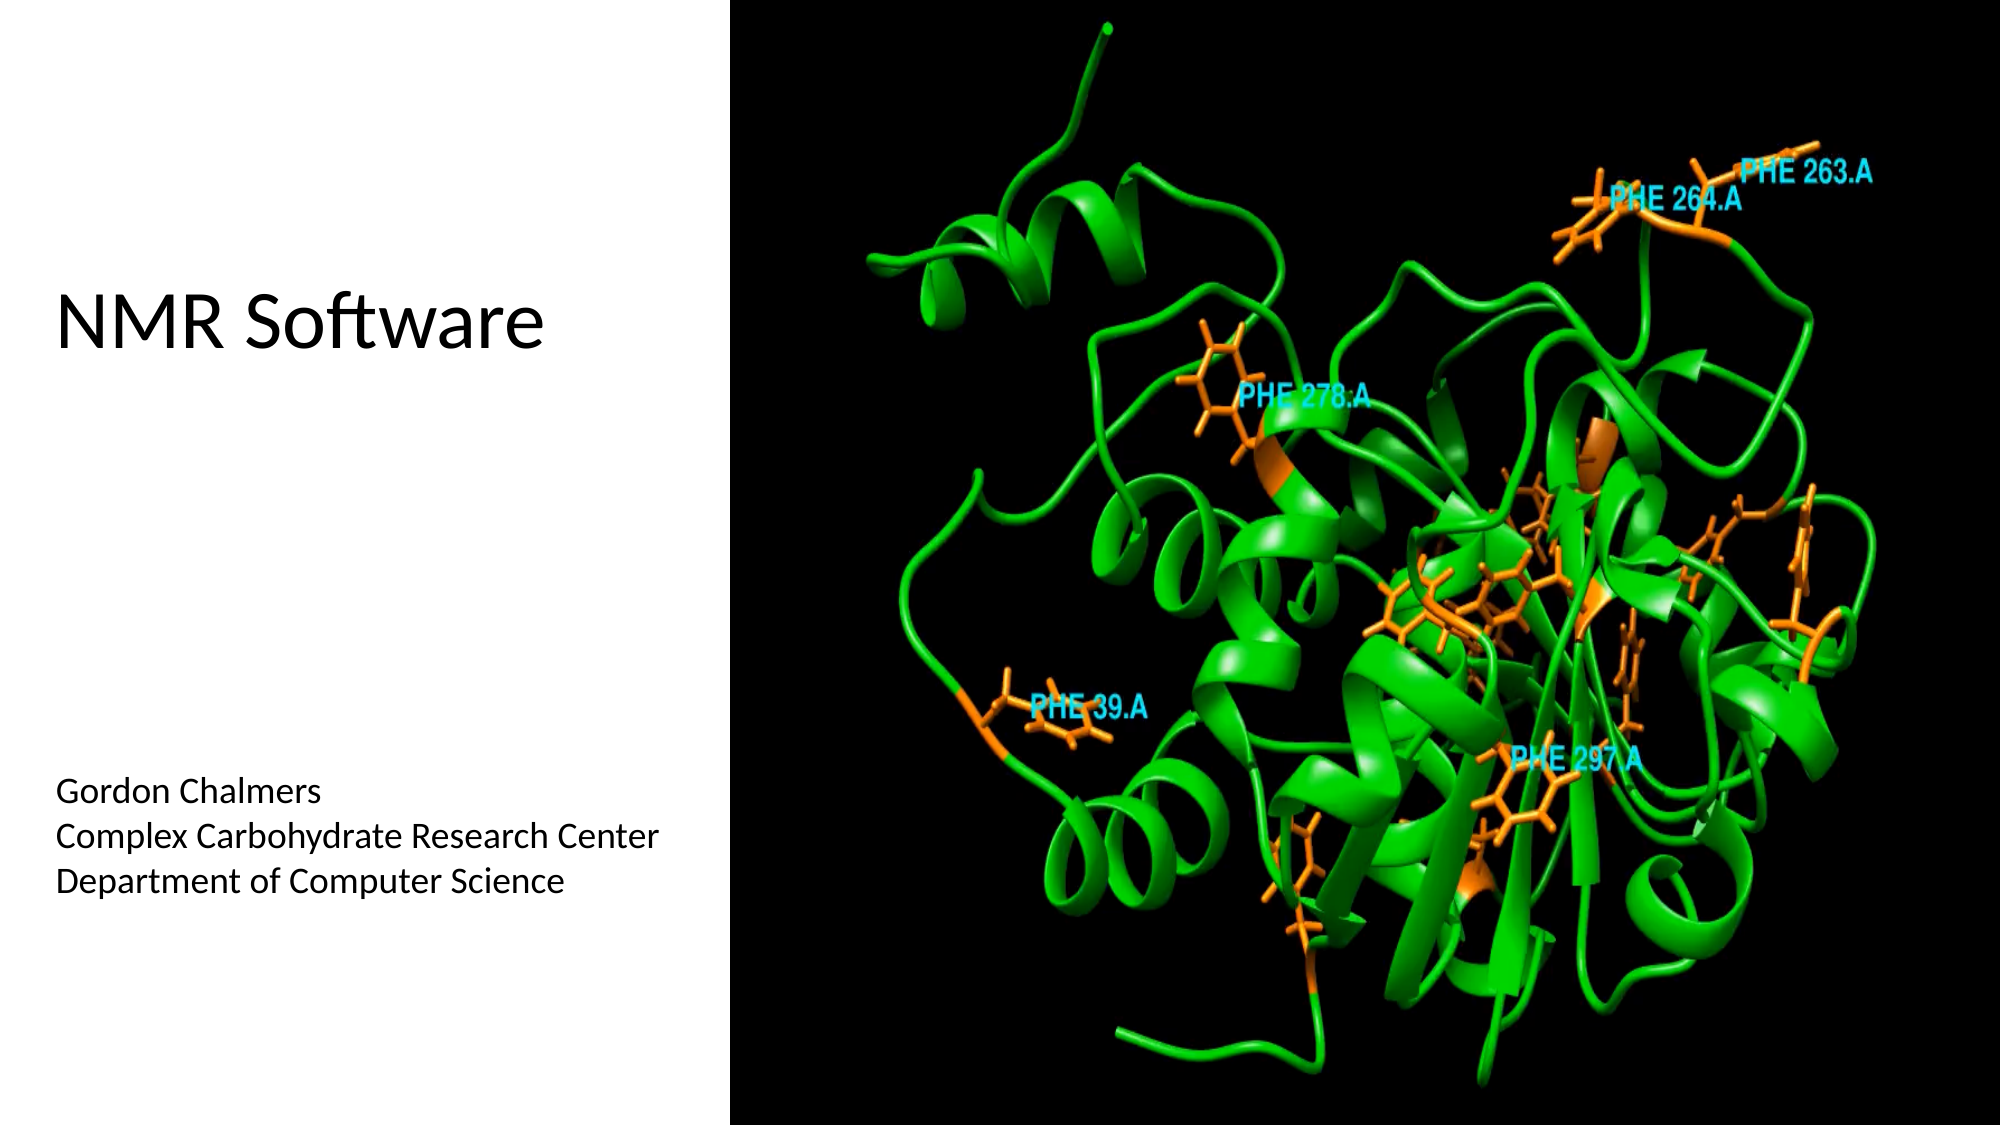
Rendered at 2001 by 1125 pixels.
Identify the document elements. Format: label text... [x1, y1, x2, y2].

text_box NMR Software Gordon Chalmers Complex Carbohydrate Research Center Department of Computer Science [41, 213, 724, 908]
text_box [729, 0, 2000, 1125]
